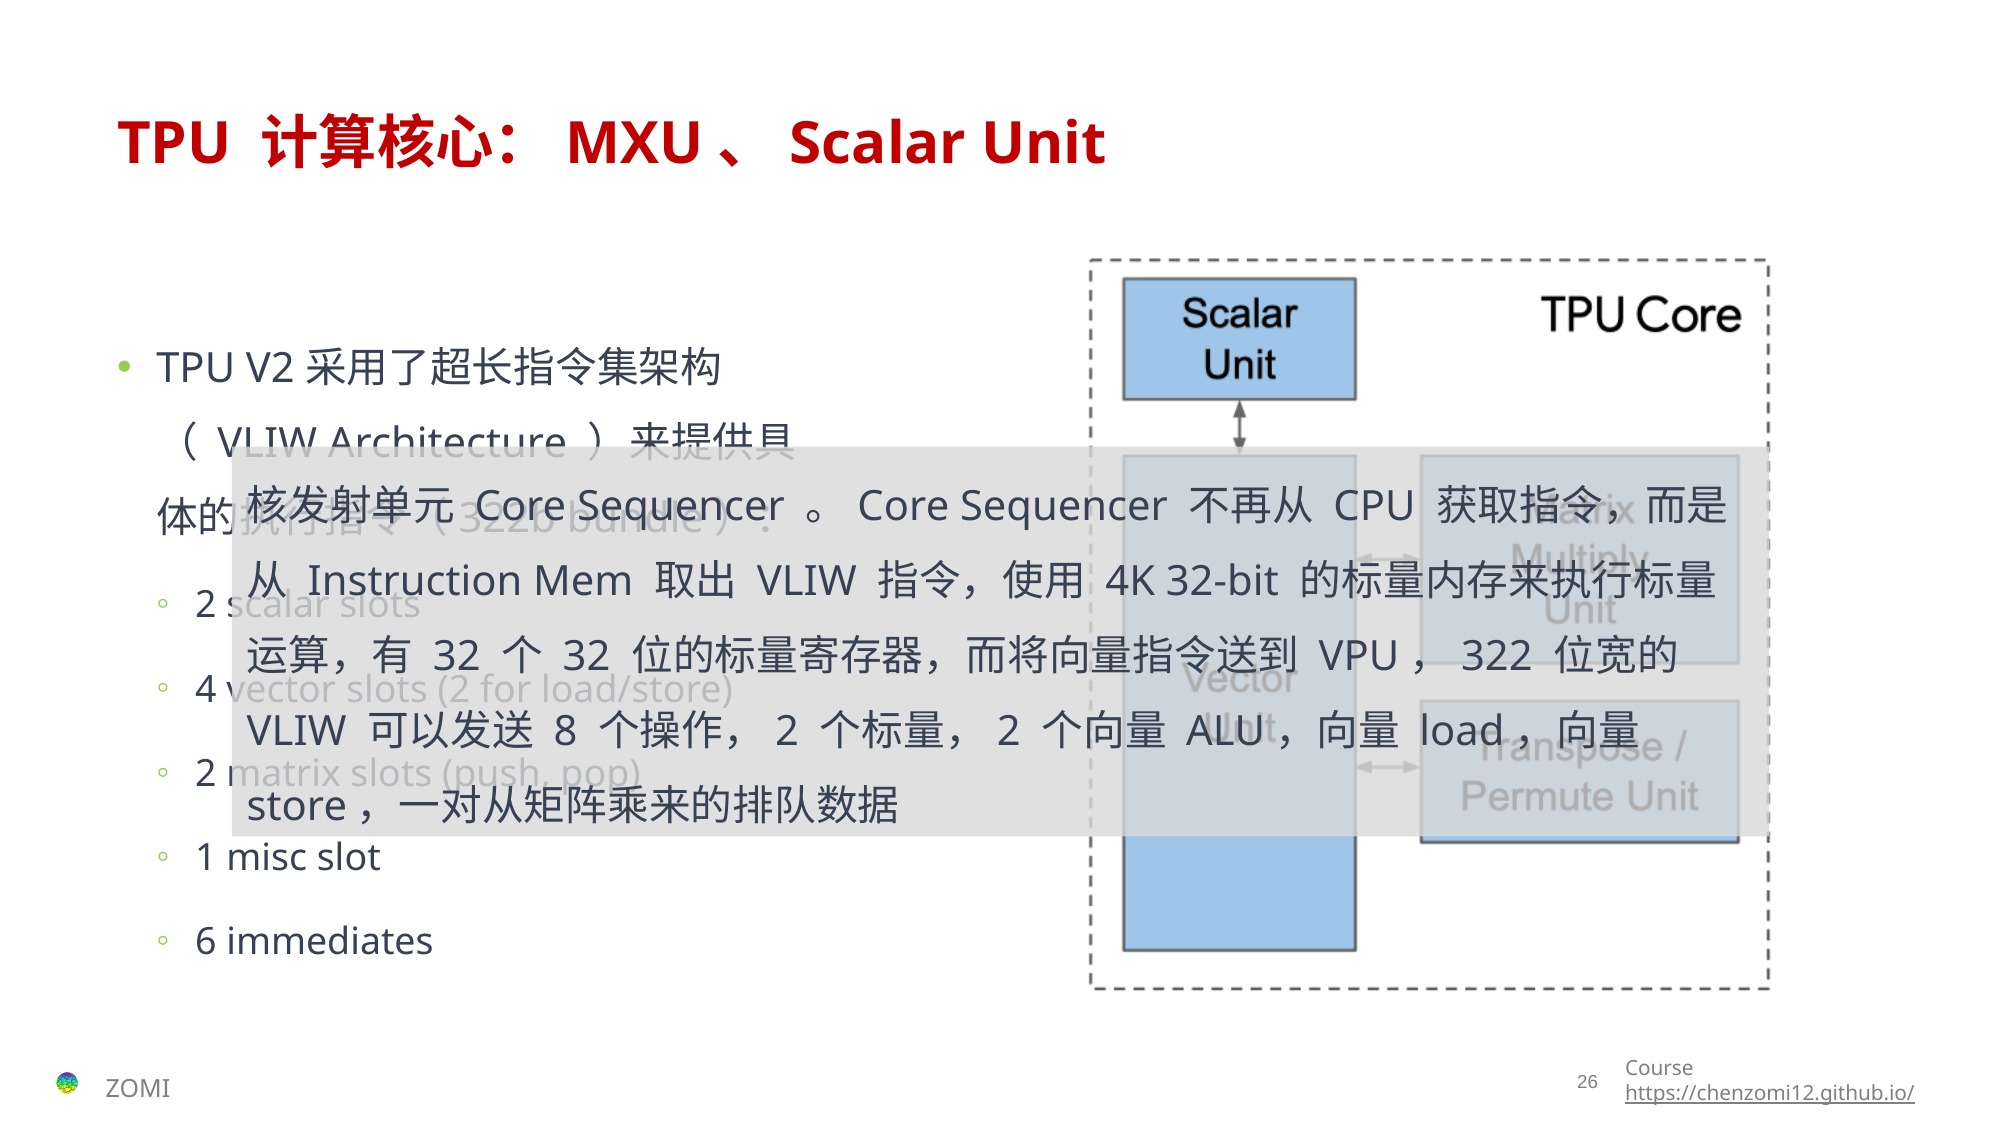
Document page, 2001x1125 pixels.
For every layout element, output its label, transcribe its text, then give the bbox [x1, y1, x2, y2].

picture [57, 1073, 77, 1093]
text_box 核发射单元 Core Sequencer 。Core Sequencer 不再从 CPU 获取指令，而是从 Instruction Mem 取出 VLIW 指令，使用 4K 32-bit 的标量内存来执行标量运算，有 32 个 32 位的标量寄存器，而将向量指令送到 VPU，322 位宽的 VLIW 可以发送 8 个操作，2 个标量，2 个向量 ALU，向量 load，向量store，一对从矩阵乘来的排队数据 [231, 446, 1038, 837]
title TPU 计算核心：MXU、Scalar Unit [102, 91, 1901, 189]
picture [1043, 198, 1809, 1043]
list TPU V2采用了超长指令集架构（ VLIW Architecture ）来提供具体的执行指令（322b bundle）： 2 scalar slots 4 vector slots (2 for load/store) 2 matrix slots (push, pop) 1 misc slot 6 immediates [102, 235, 842, 1043]
